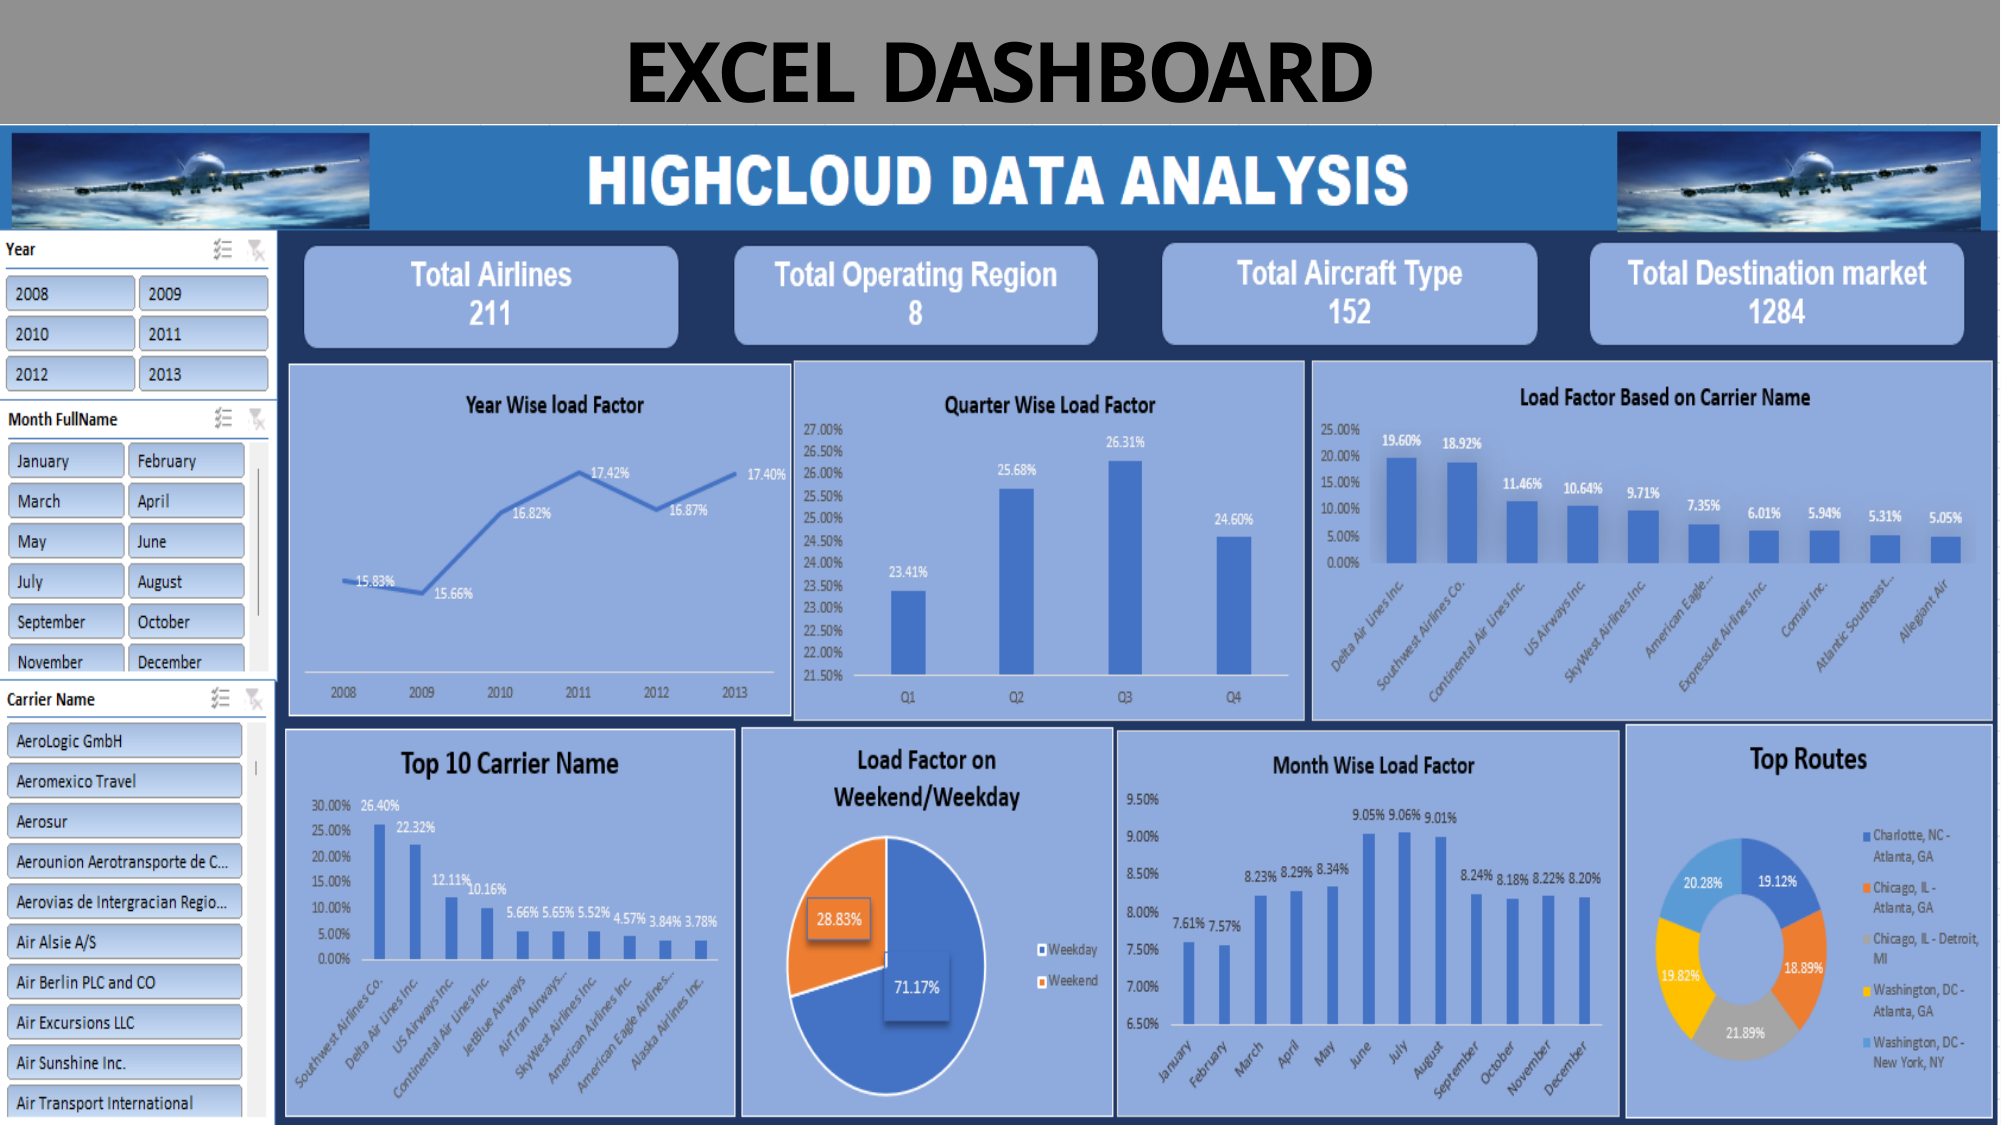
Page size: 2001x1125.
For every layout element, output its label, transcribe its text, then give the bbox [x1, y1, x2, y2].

picture [0, 124, 2000, 1125]
title EXCEL DASHBOARD [0, 0, 2000, 124]
